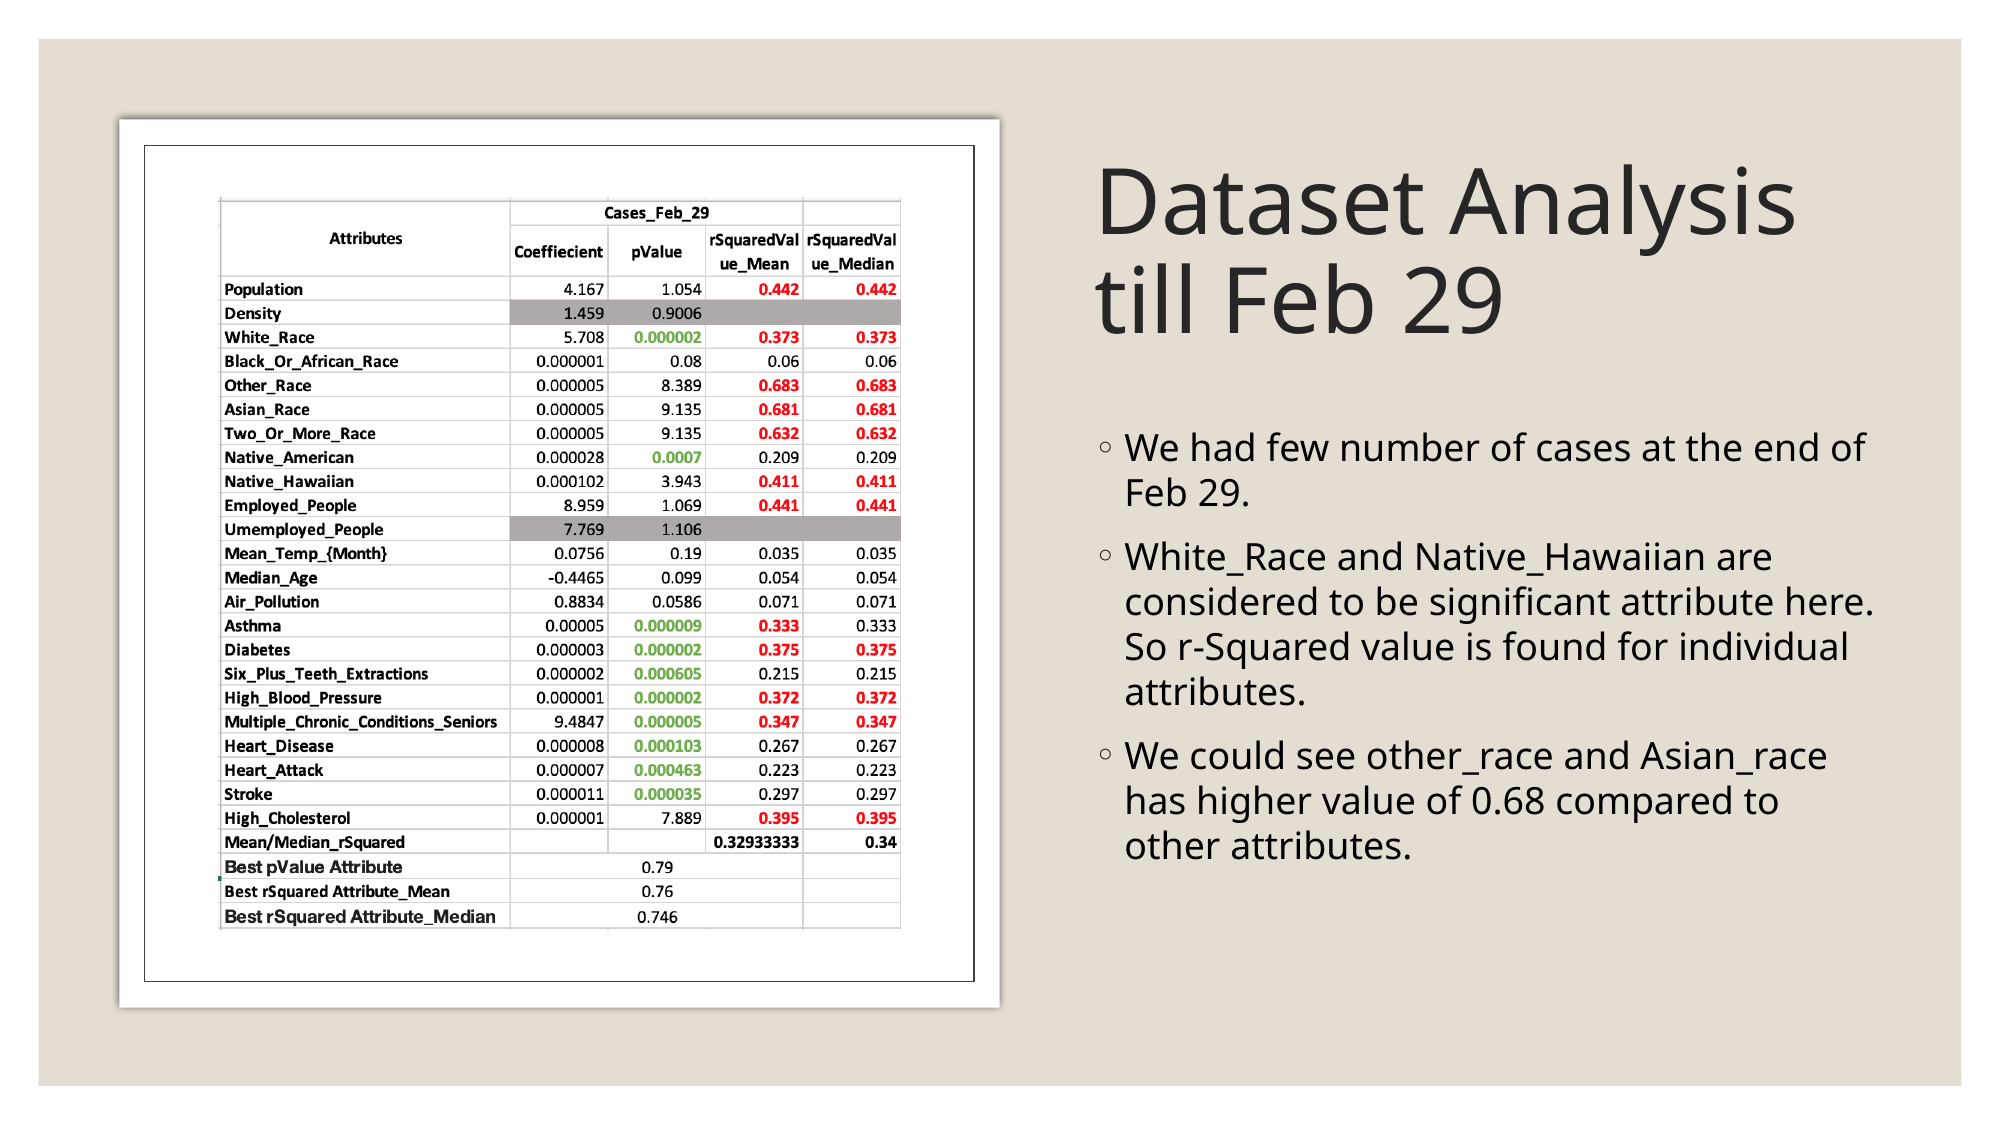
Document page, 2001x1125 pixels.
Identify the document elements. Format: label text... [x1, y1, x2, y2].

text_box [119, 119, 1000, 1008]
picture [218, 197, 901, 930]
text_box [144, 145, 974, 982]
list We had few number of cases at the end of Feb 29. White_Race and Native_Hawaiian are considered to be significant attribute here. So r-Squared value is found for individual attributes. We could see other_race and Asian_race has higher value of 0.68 compared to other attributes. [1079, 416, 1893, 990]
title Dataset Analysis till Feb 29 [1079, 119, 1893, 390]
